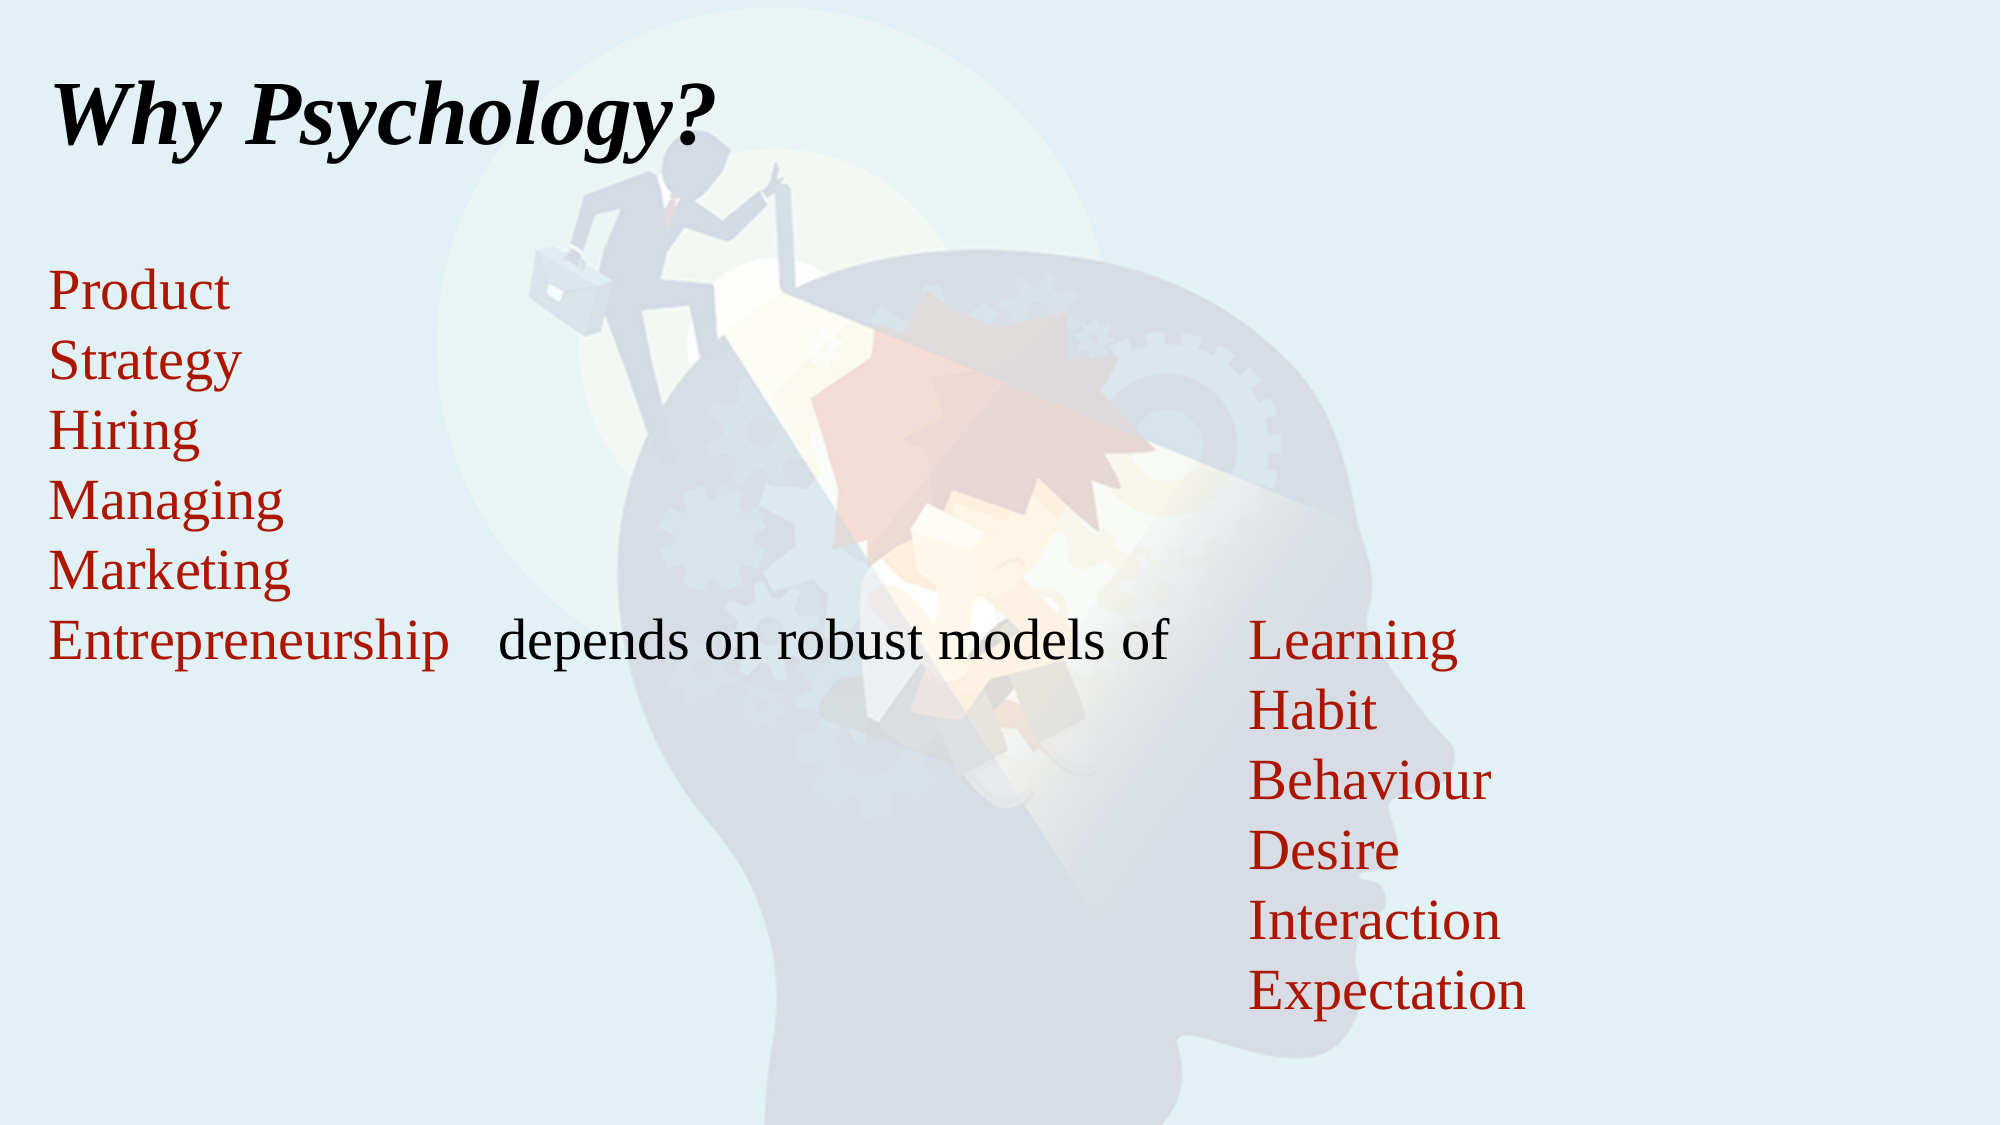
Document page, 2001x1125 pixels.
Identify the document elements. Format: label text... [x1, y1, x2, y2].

text_box Product Strategy Hiring Managing Marketing Entrepreneurship depends on robust models of Learning Habit Behaviour Desire Interaction Expectation [34, 243, 1960, 1029]
text_box Why Psychology? [34, 45, 766, 170]
